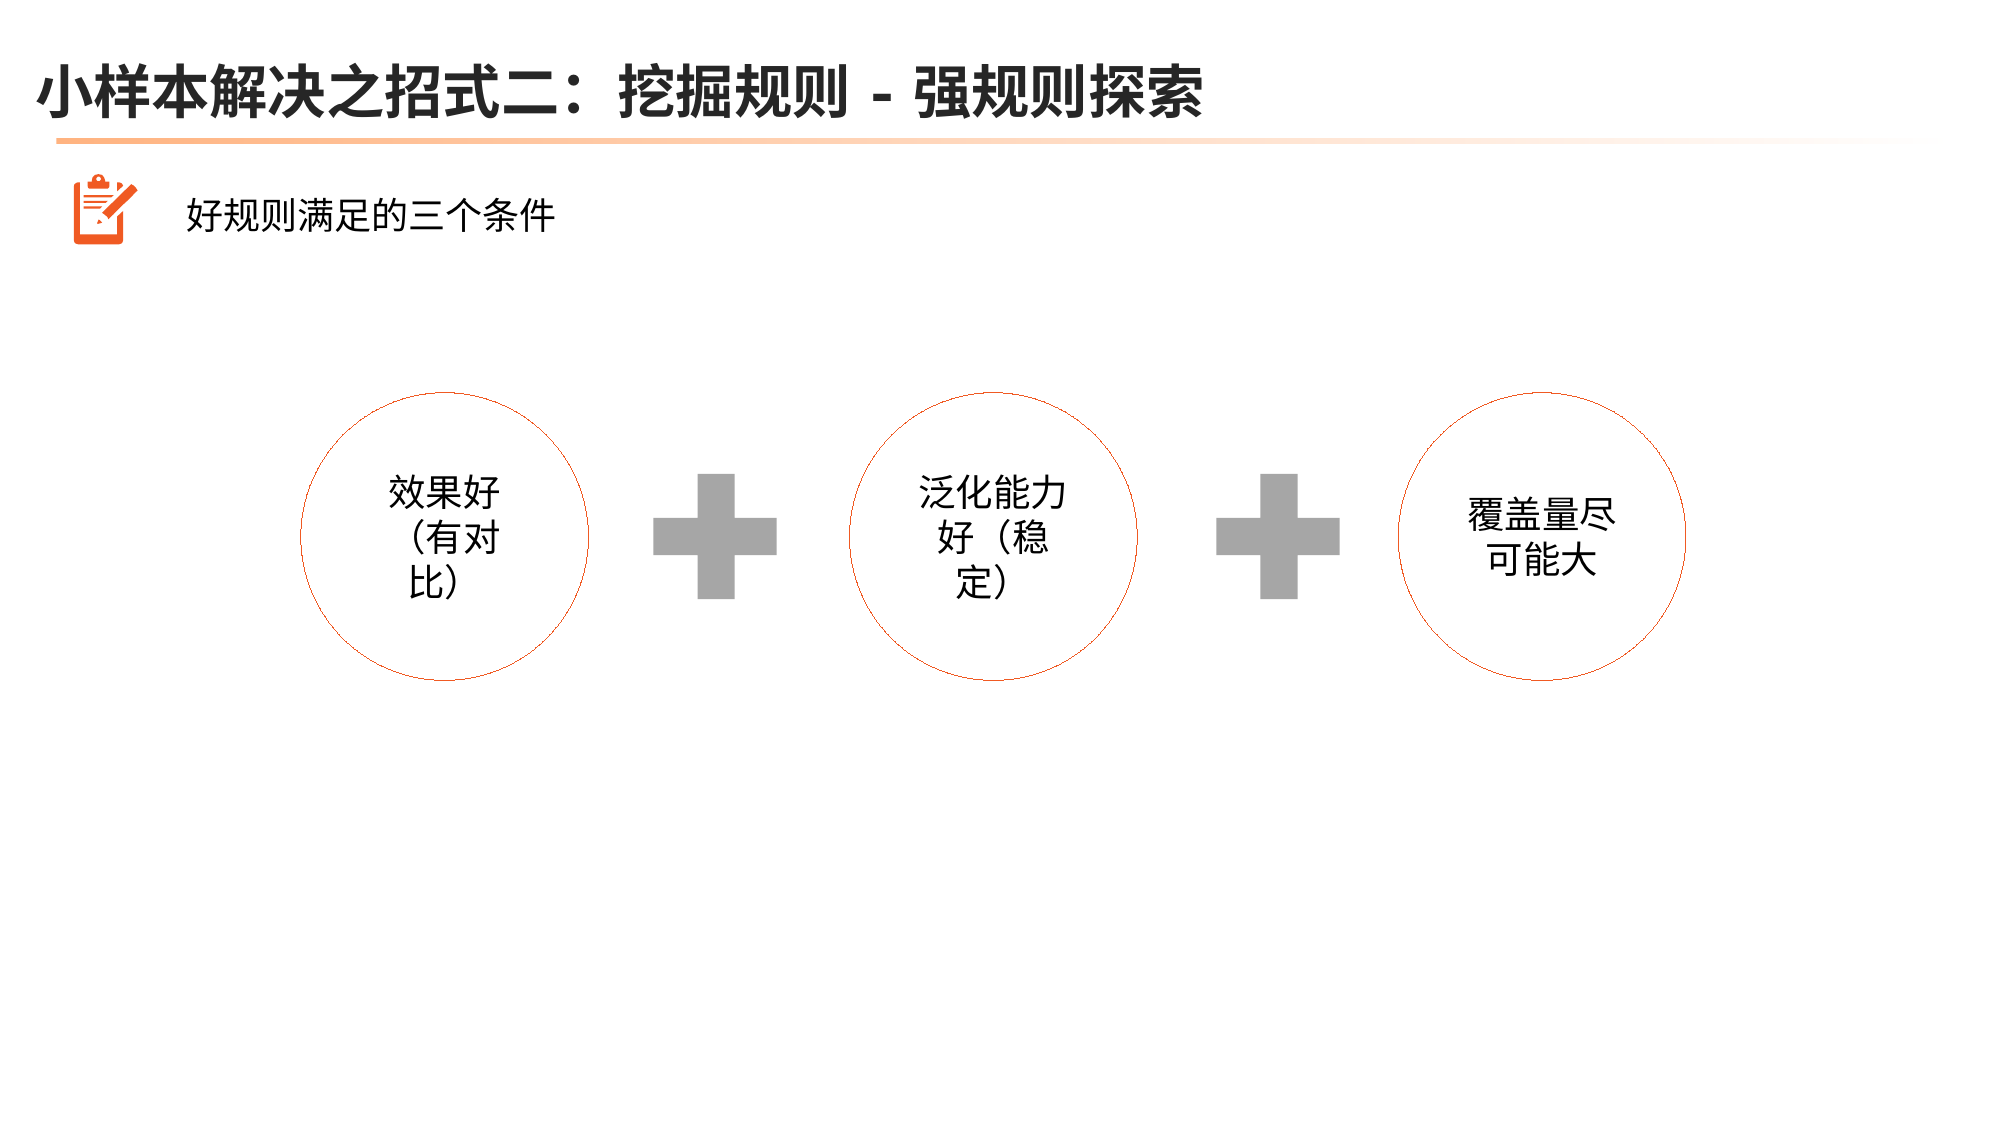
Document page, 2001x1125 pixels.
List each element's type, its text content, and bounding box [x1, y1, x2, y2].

text_box [653, 473, 777, 600]
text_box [73, 174, 138, 245]
text_box 泛化能力好（稳定） [849, 392, 1138, 681]
text_box 小样本解决之招式二：挖掘规则-强规则探索 [20, 11, 1947, 155]
text_box 效果好（有对比） [300, 392, 589, 681]
text_box 好规则满足的三个条件 [153, 184, 821, 245]
text_box 覆盖量尽可能大 [1398, 392, 1686, 681]
text_box [1216, 473, 1340, 600]
